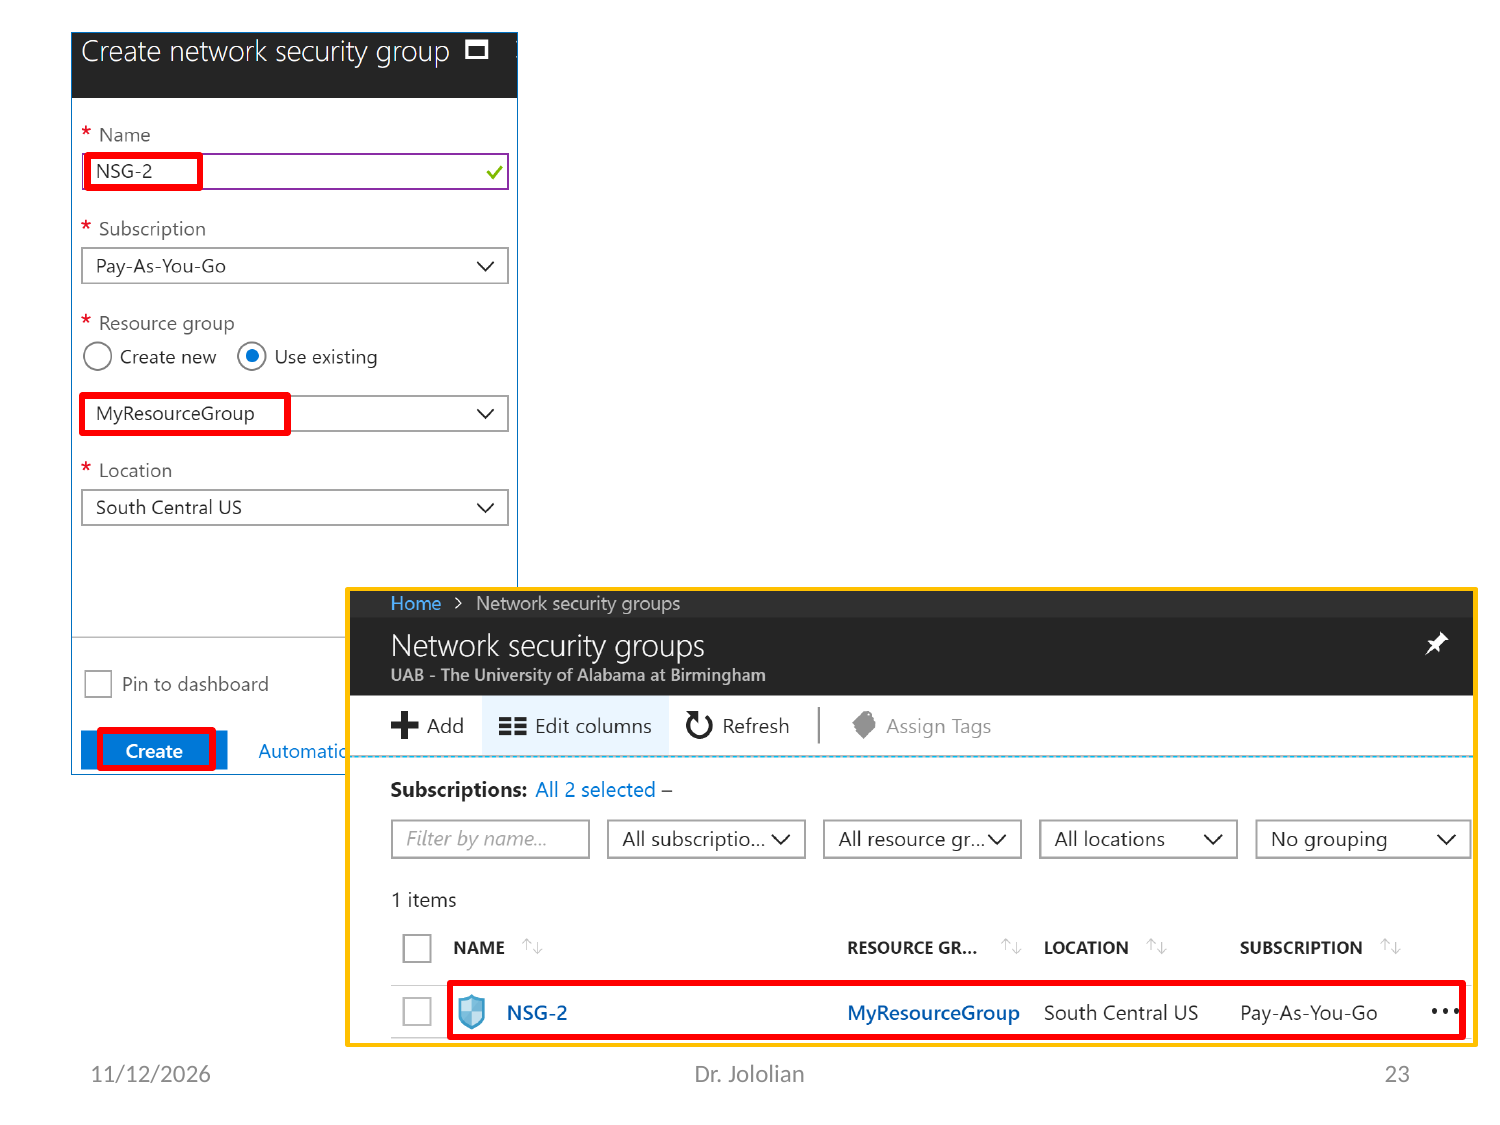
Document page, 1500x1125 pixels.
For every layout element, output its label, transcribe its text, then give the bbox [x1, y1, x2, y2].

picture [349, 591, 1474, 1043]
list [70, 32, 518, 776]
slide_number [75, 1042, 425, 1103]
footer Dr. Jololian [512, 1051, 988, 1103]
slide_number 23 [1074, 1051, 1425, 1103]
